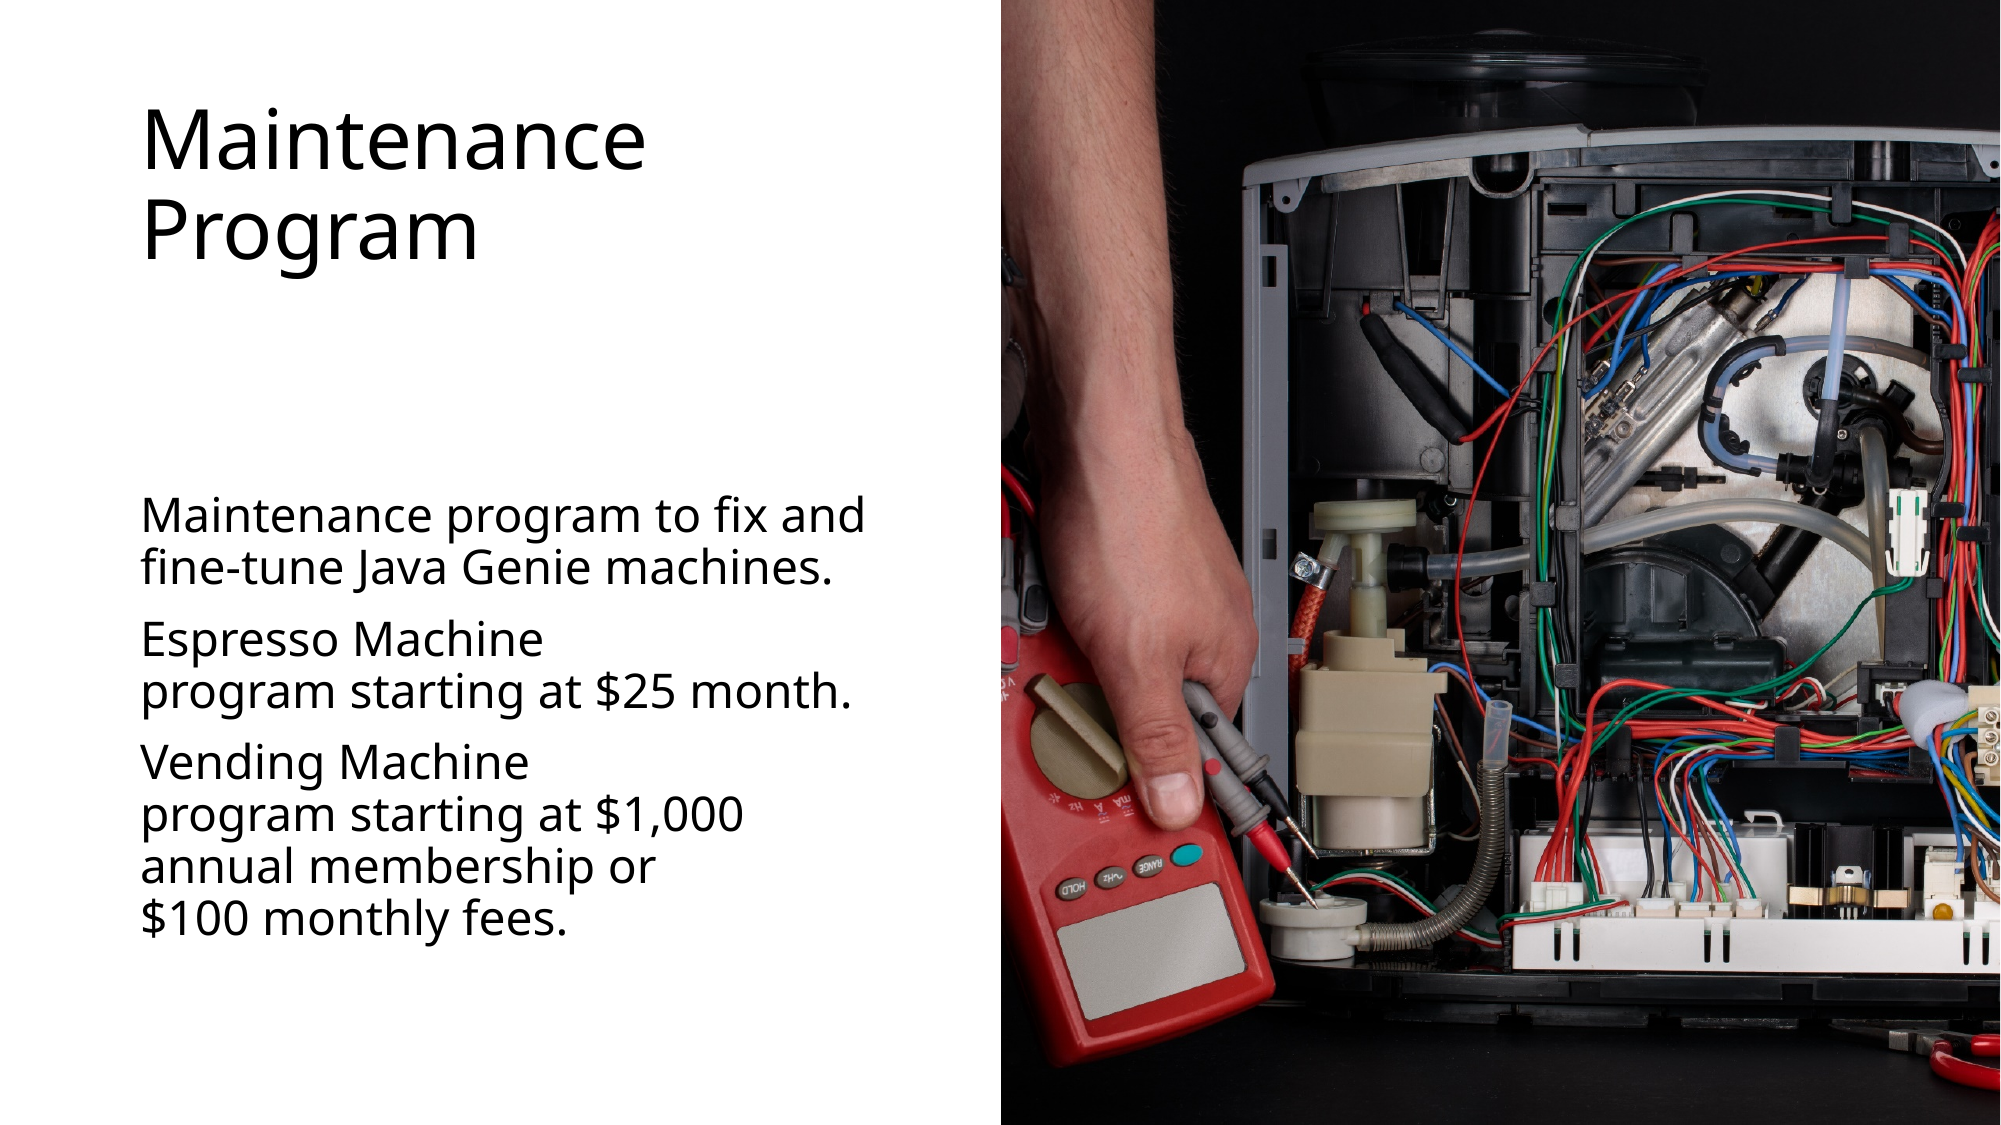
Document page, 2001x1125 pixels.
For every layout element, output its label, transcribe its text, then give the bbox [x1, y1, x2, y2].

picture [1000, 0, 2001, 1125]
title Maintenance Program [124, 53, 909, 322]
list Maintenance program to fix and fine-tune Java Genie machines. Espresso Machine program starting at $25 month. Vending Machine program starting at $1,000 annual membership or $100 monthly fees. [124, 473, 890, 1027]
